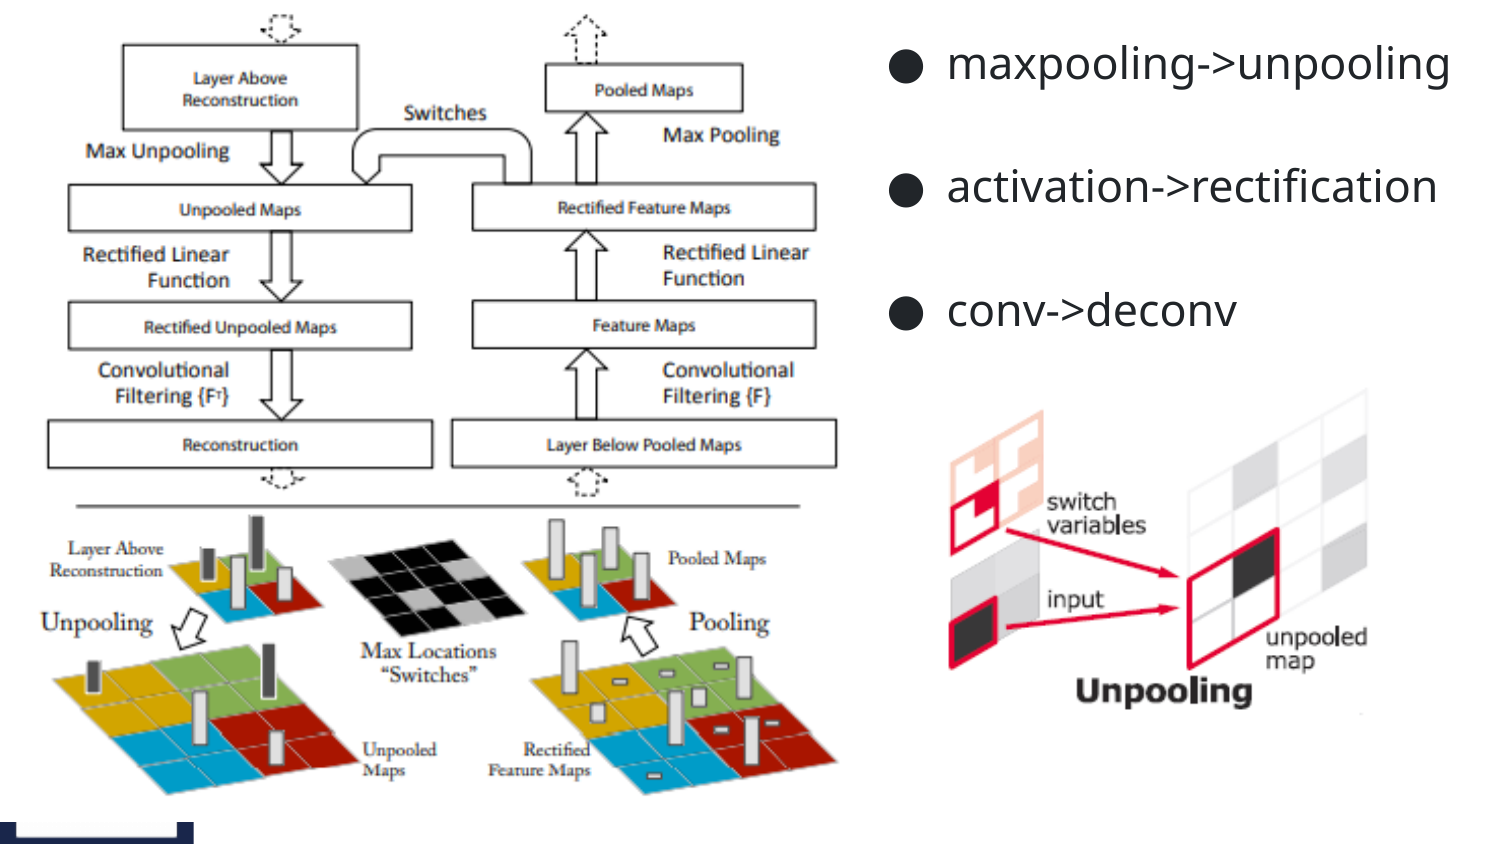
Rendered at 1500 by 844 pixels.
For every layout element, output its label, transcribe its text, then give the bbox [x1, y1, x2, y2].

picture [0, 0, 862, 844]
text_box maxpooling->unpooling activation->rectification conv->deconv [867, 11, 1491, 351]
picture [912, 364, 1464, 800]
